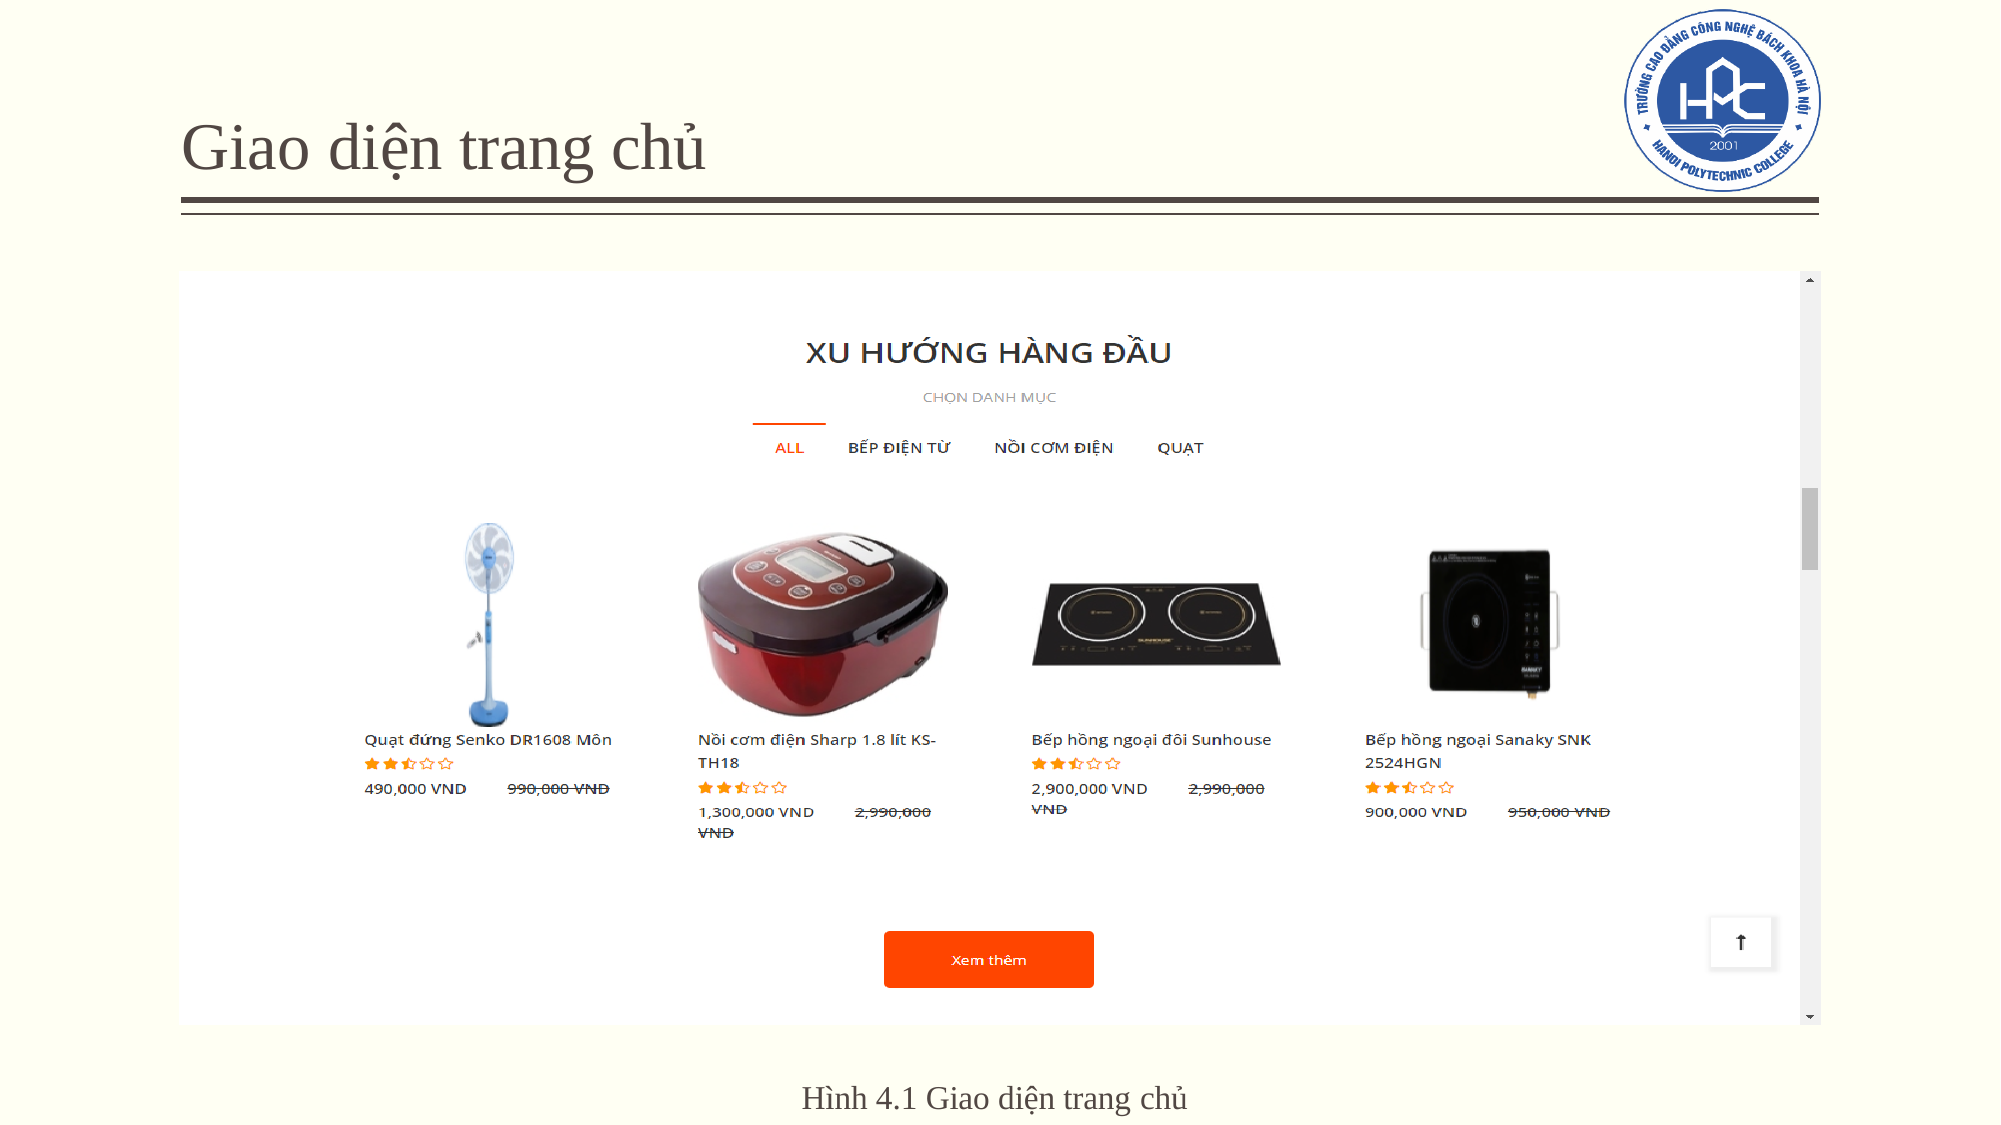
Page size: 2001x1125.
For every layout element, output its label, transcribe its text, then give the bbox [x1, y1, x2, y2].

text_box Hình 4.1 Giao diện trang chủ [799, 1074, 1194, 1116]
picture [178, 270, 1821, 1025]
title Giao diện trang chủ [179, 100, 995, 268]
picture [1624, 9, 1821, 192]
